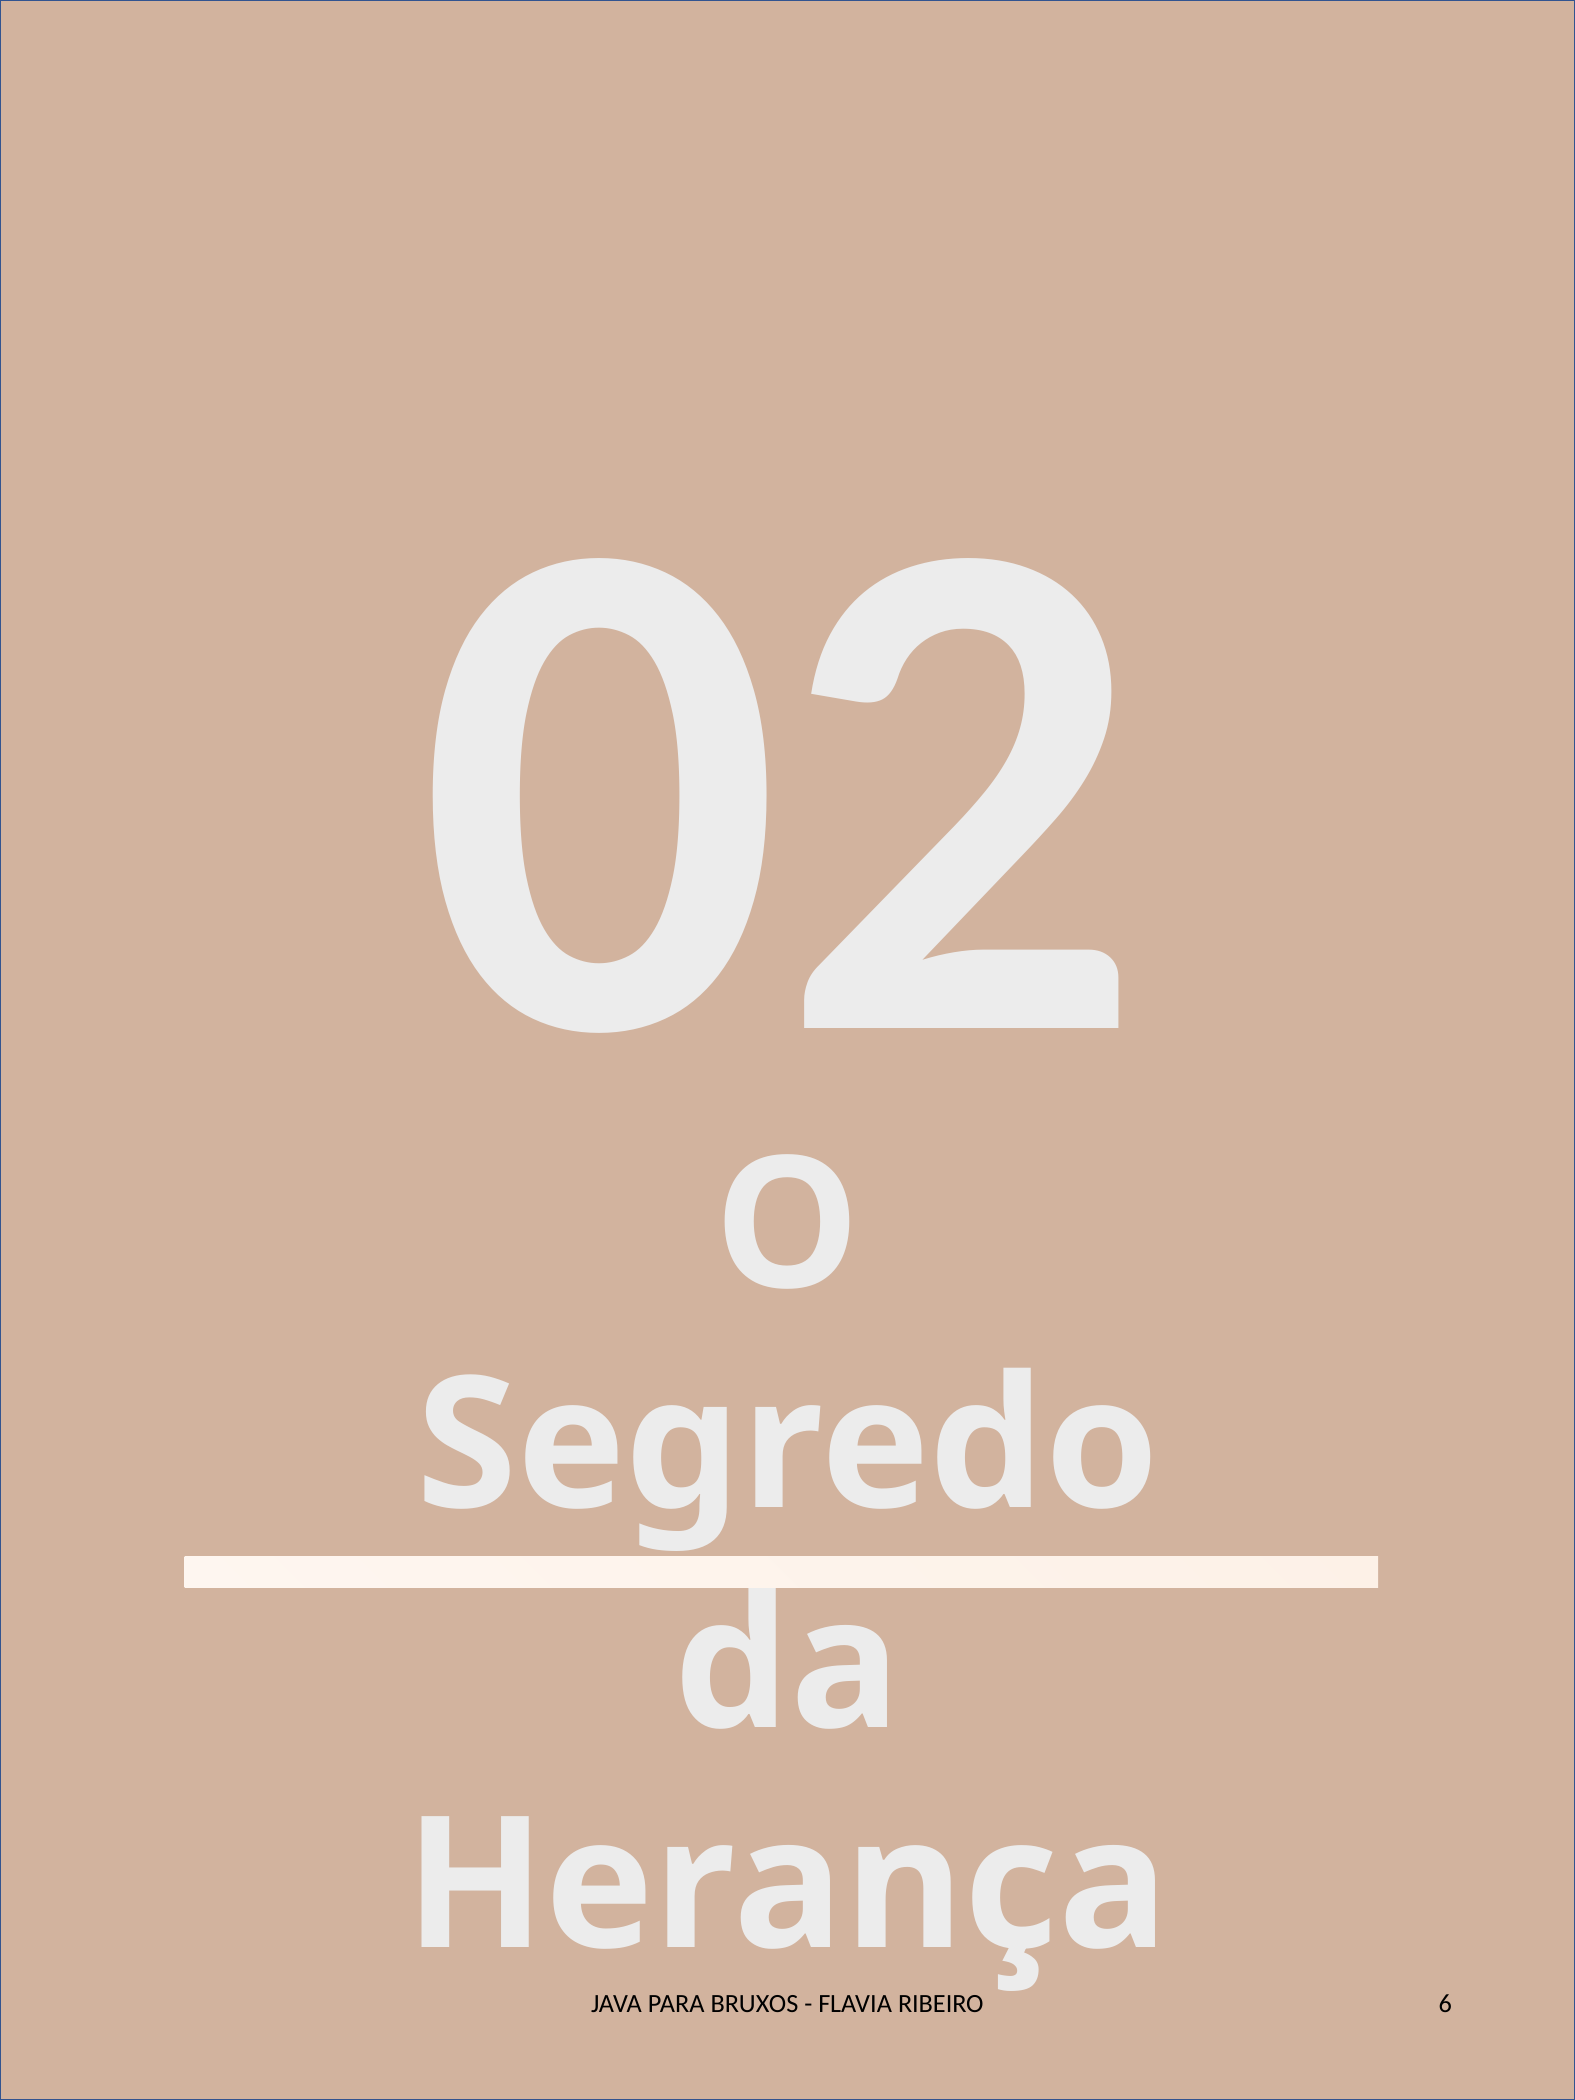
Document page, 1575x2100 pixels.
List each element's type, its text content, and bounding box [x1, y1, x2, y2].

text_box [0, 0, 1575, 2100]
text_box O Segredo da Herança [312, 1589, 1263, 1992]
footer JAVA PARA BRUXOS - FLAVIA RIBEIRO [521, 1946, 1054, 2059]
text_box [184, 1555, 1379, 1589]
text_box 02 [233, 304, 1330, 1179]
text_box O Segredo da Herança [312, 1179, 1263, 1555]
slide_number 6 [1112, 1946, 1467, 2059]
